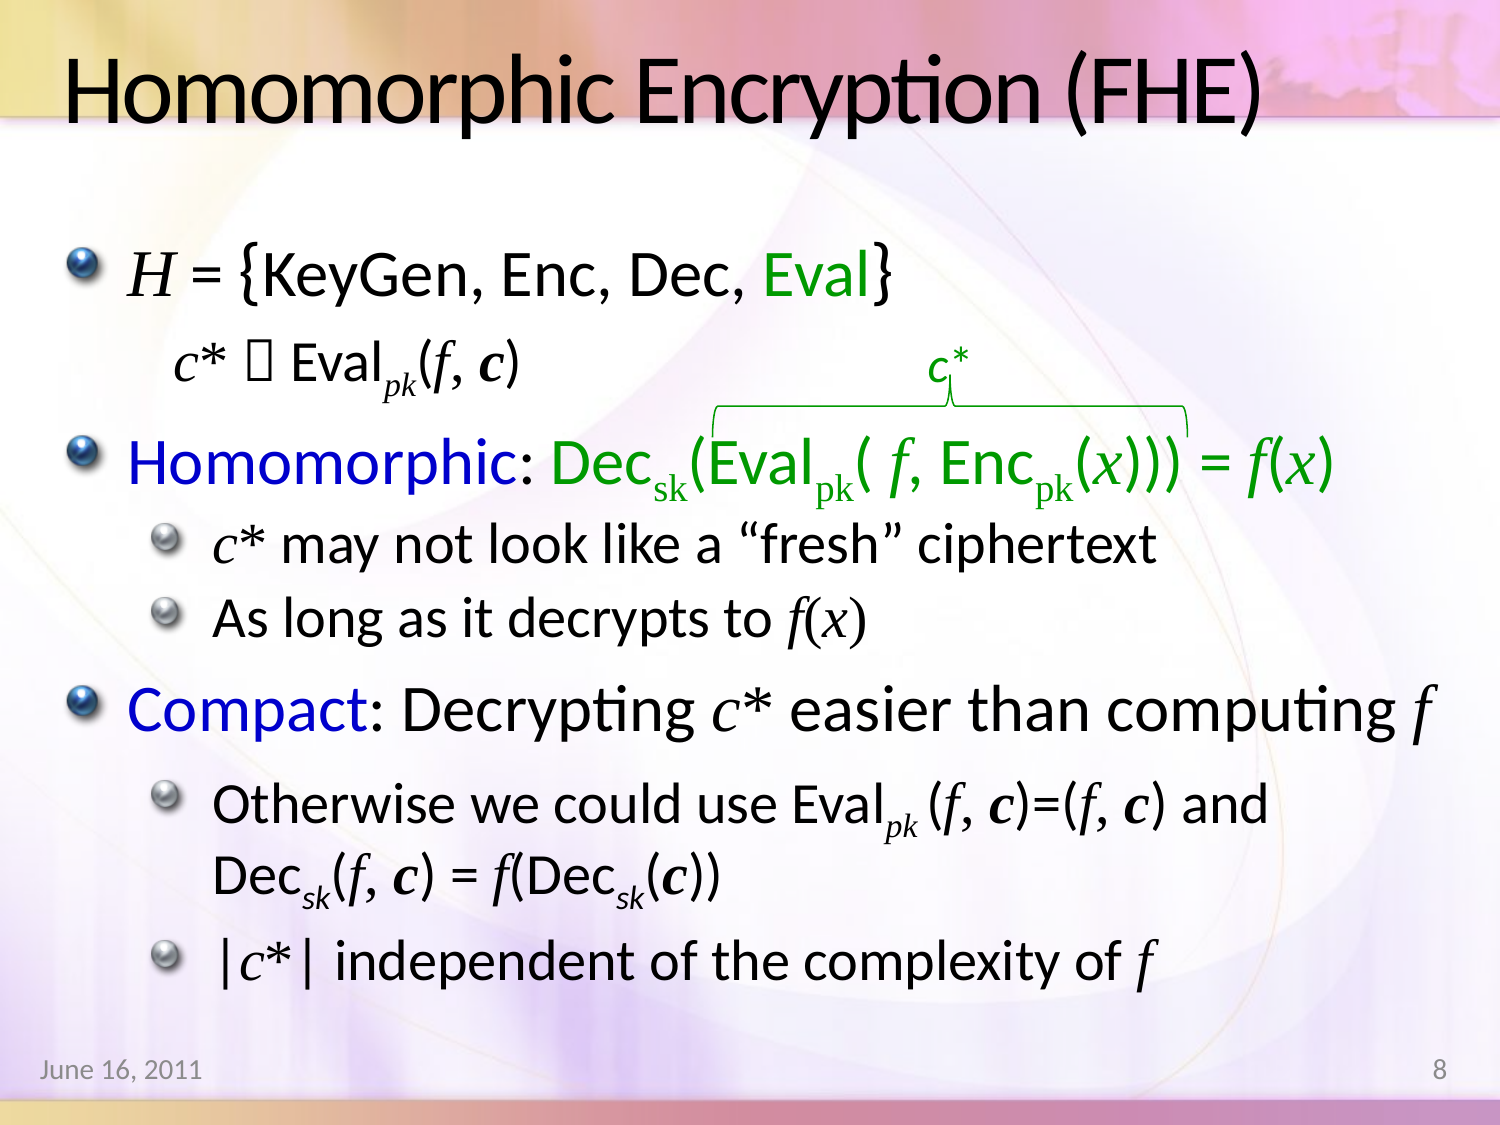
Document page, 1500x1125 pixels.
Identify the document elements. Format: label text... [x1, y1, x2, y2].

picture [62, 244, 110, 291]
picture [62, 432, 110, 479]
slide_number 8 [1362, 1037, 1463, 1098]
picture [147, 777, 189, 819]
text_box c* [912, 324, 989, 400]
picture [147, 594, 189, 636]
picture [147, 520, 189, 562]
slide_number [24, 1037, 375, 1098]
picture [62, 682, 110, 729]
title Homomorphic Encryption (FHE) [62, 37, 1438, 147]
text_box [711, 374, 1189, 438]
list H = {KeyGen, Enc, Dec, Eval} c*  Evalpk(f, c) Homomorphic: Decsk(Evalpk( f, Encpk(x))) = f(x) c* may not look like a “fresh” ciphertext As long as it decrypts to f(x) Compact: Decrypting c* easier than computing f Otherwise we could use Evalpk (f, c)=(f, c) and Decsk(f, c) = f(Decsk(c)) |c*| independent of the complexity of f [62, 231, 1438, 989]
picture [147, 937, 189, 979]
